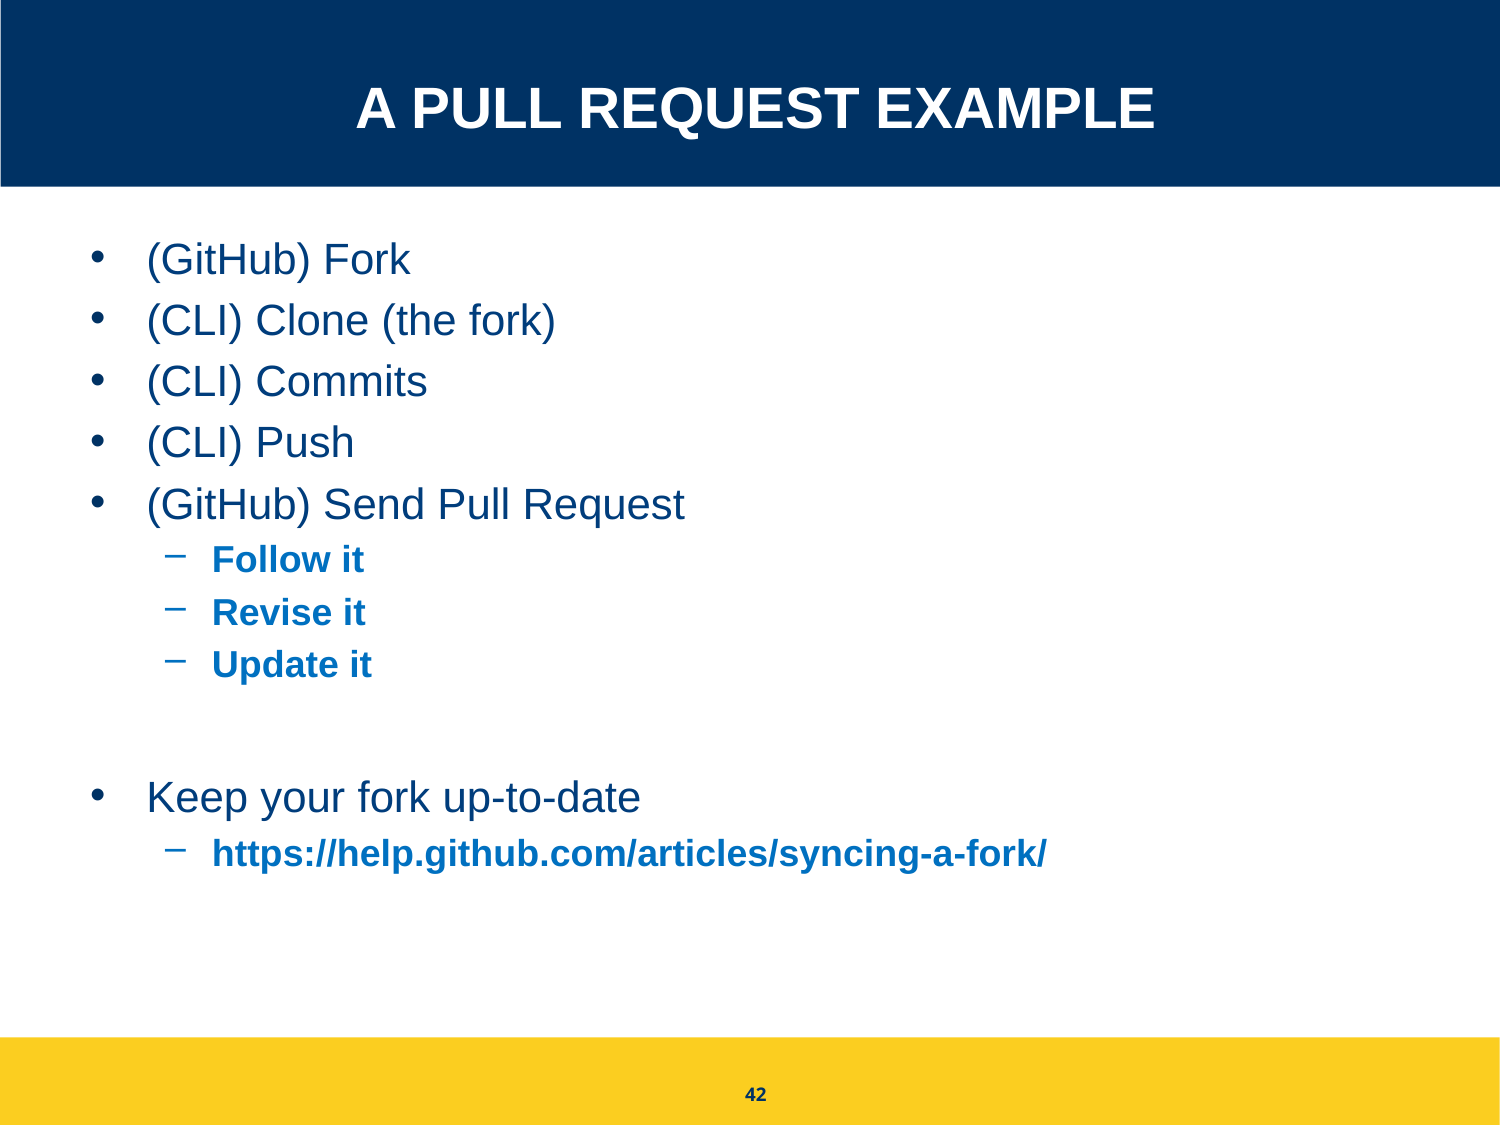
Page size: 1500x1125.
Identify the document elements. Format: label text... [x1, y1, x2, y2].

title A Pull Request Example [74, 23, 1438, 187]
list (GitHub) Fork (CLI) Clone (the fork) (CLI) Commits (CLI) Push (GitHub) Send Pull Request Follow it Revise it Update it Keep your fork up-to-date https://help.github.com/articles/syncing-a-fork/ [74, 222, 1438, 1044]
slide_number 42 [599, 1074, 913, 1125]
